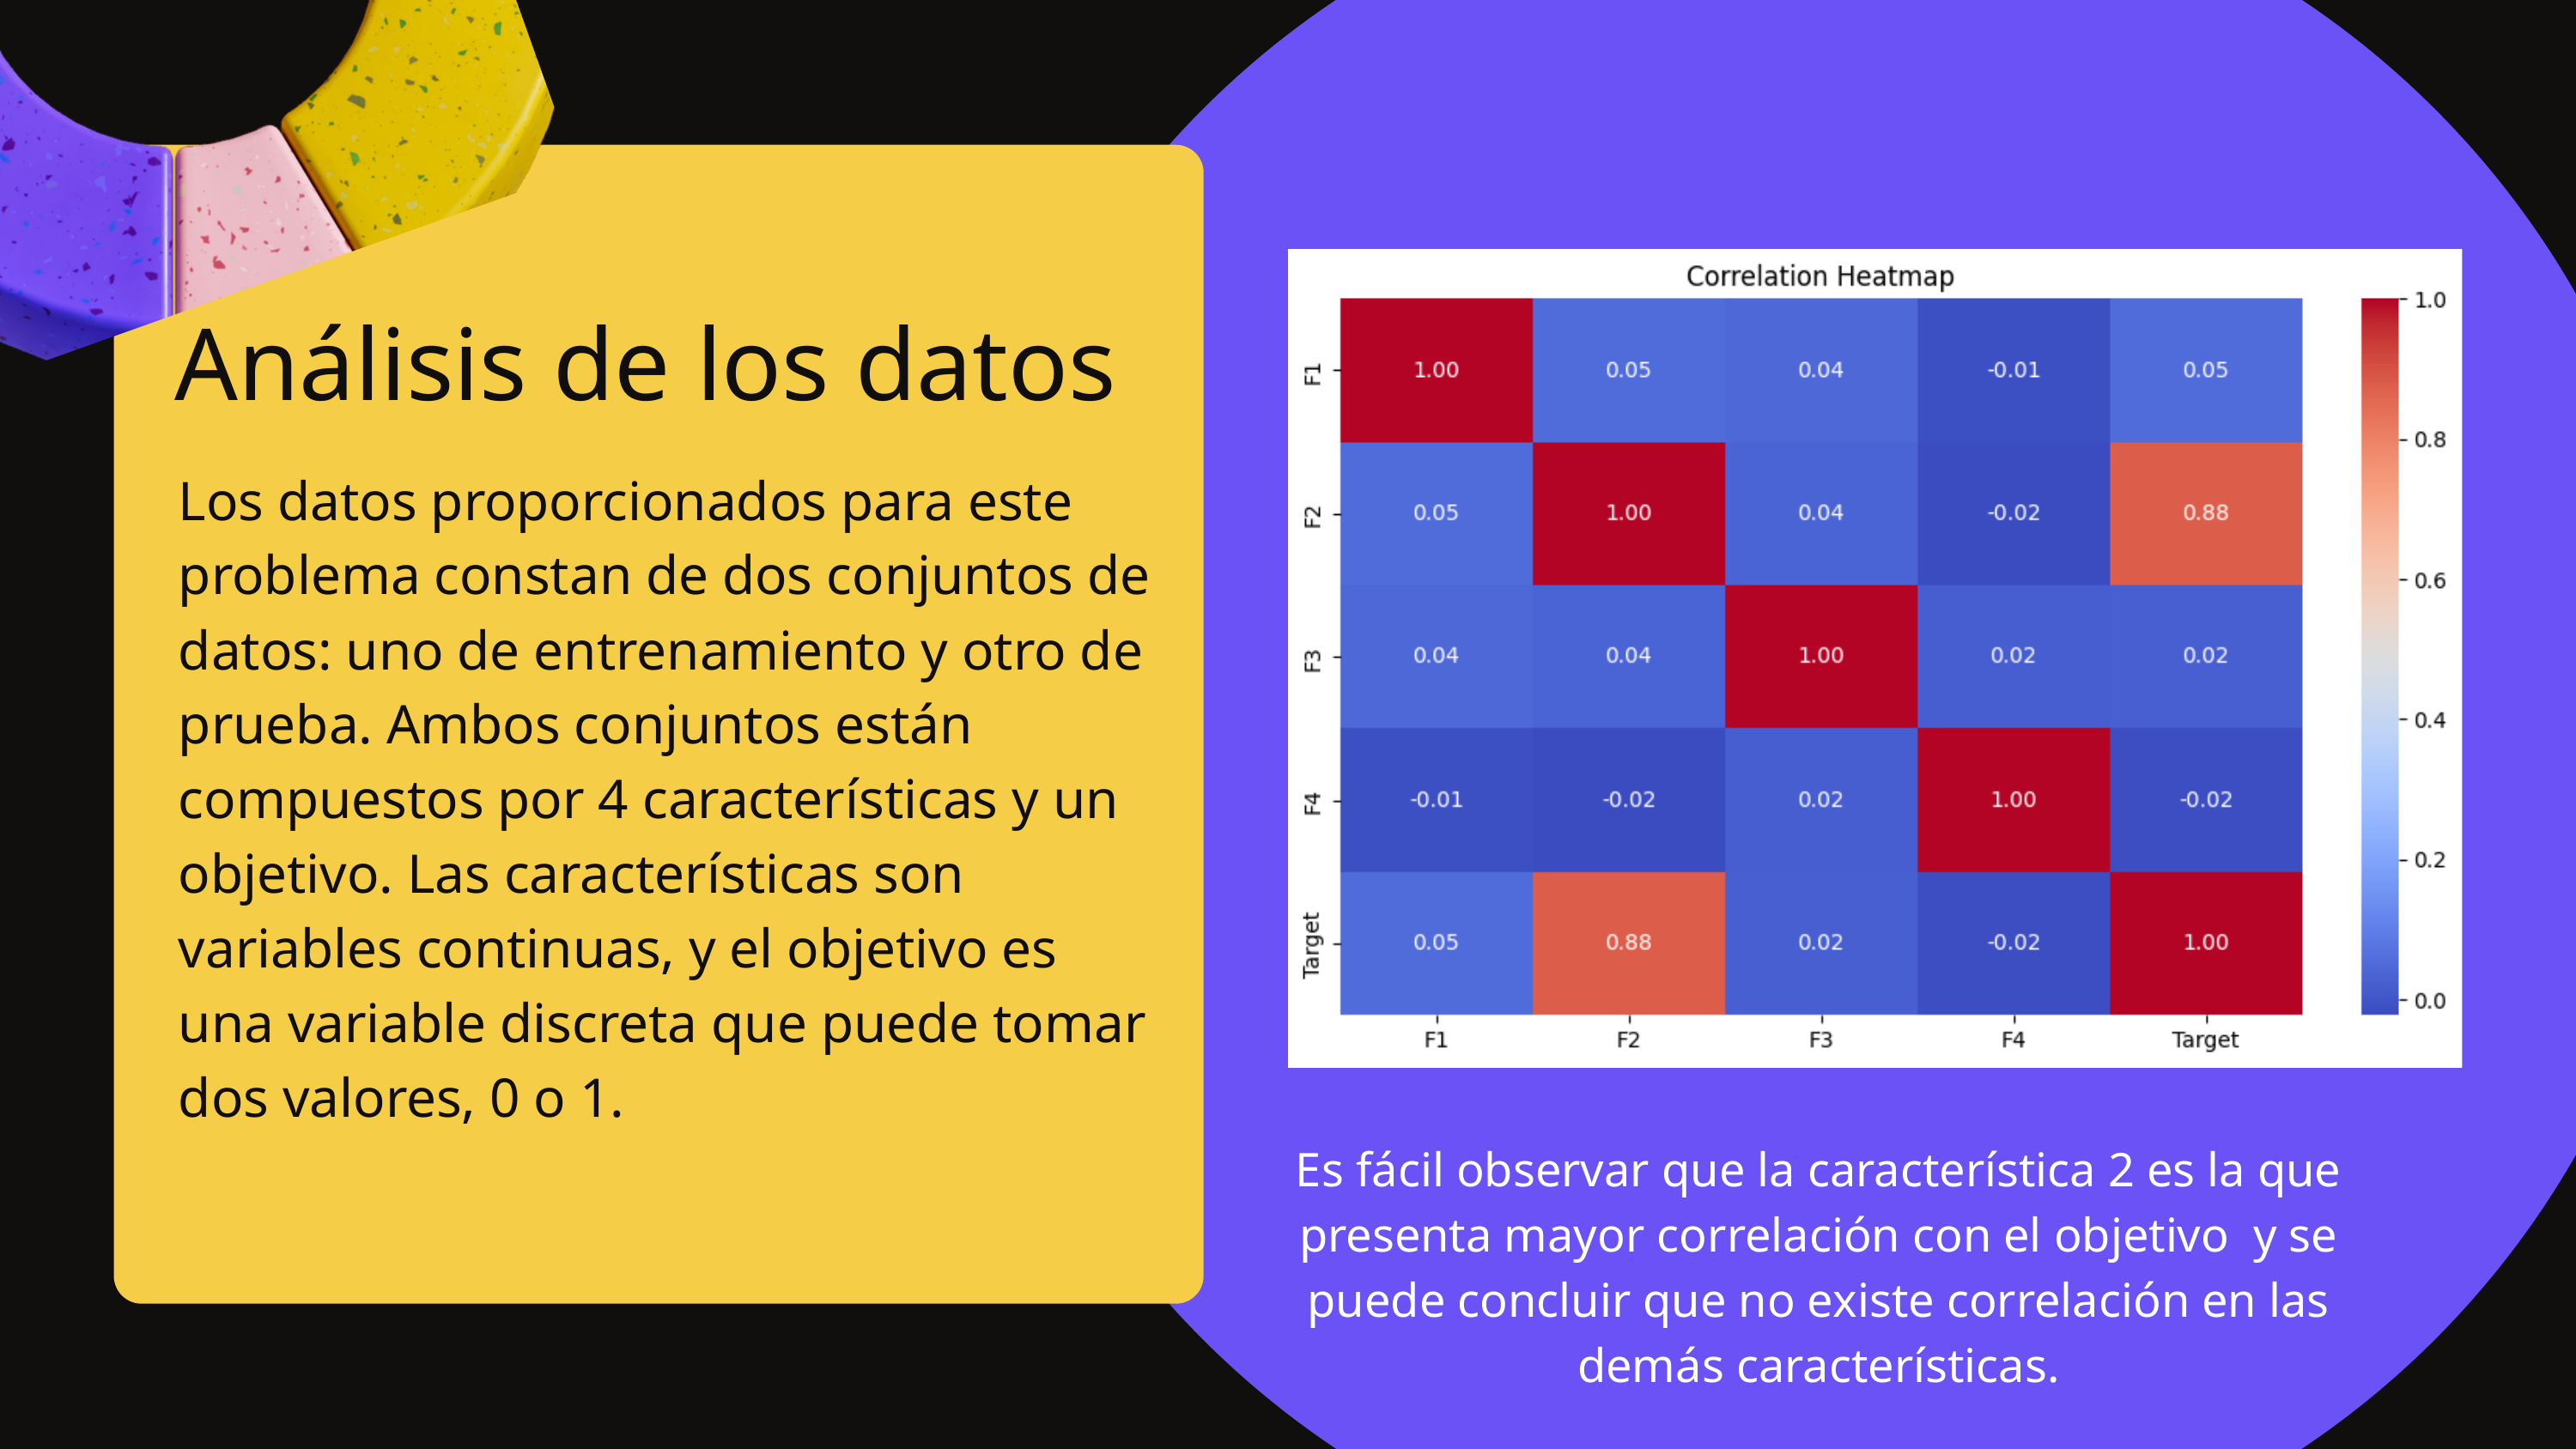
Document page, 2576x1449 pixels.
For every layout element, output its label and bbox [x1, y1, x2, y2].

text_box [948, 0, 2576, 1449]
text_box [0, 0, 568, 378]
text_box [113, 144, 1204, 1304]
